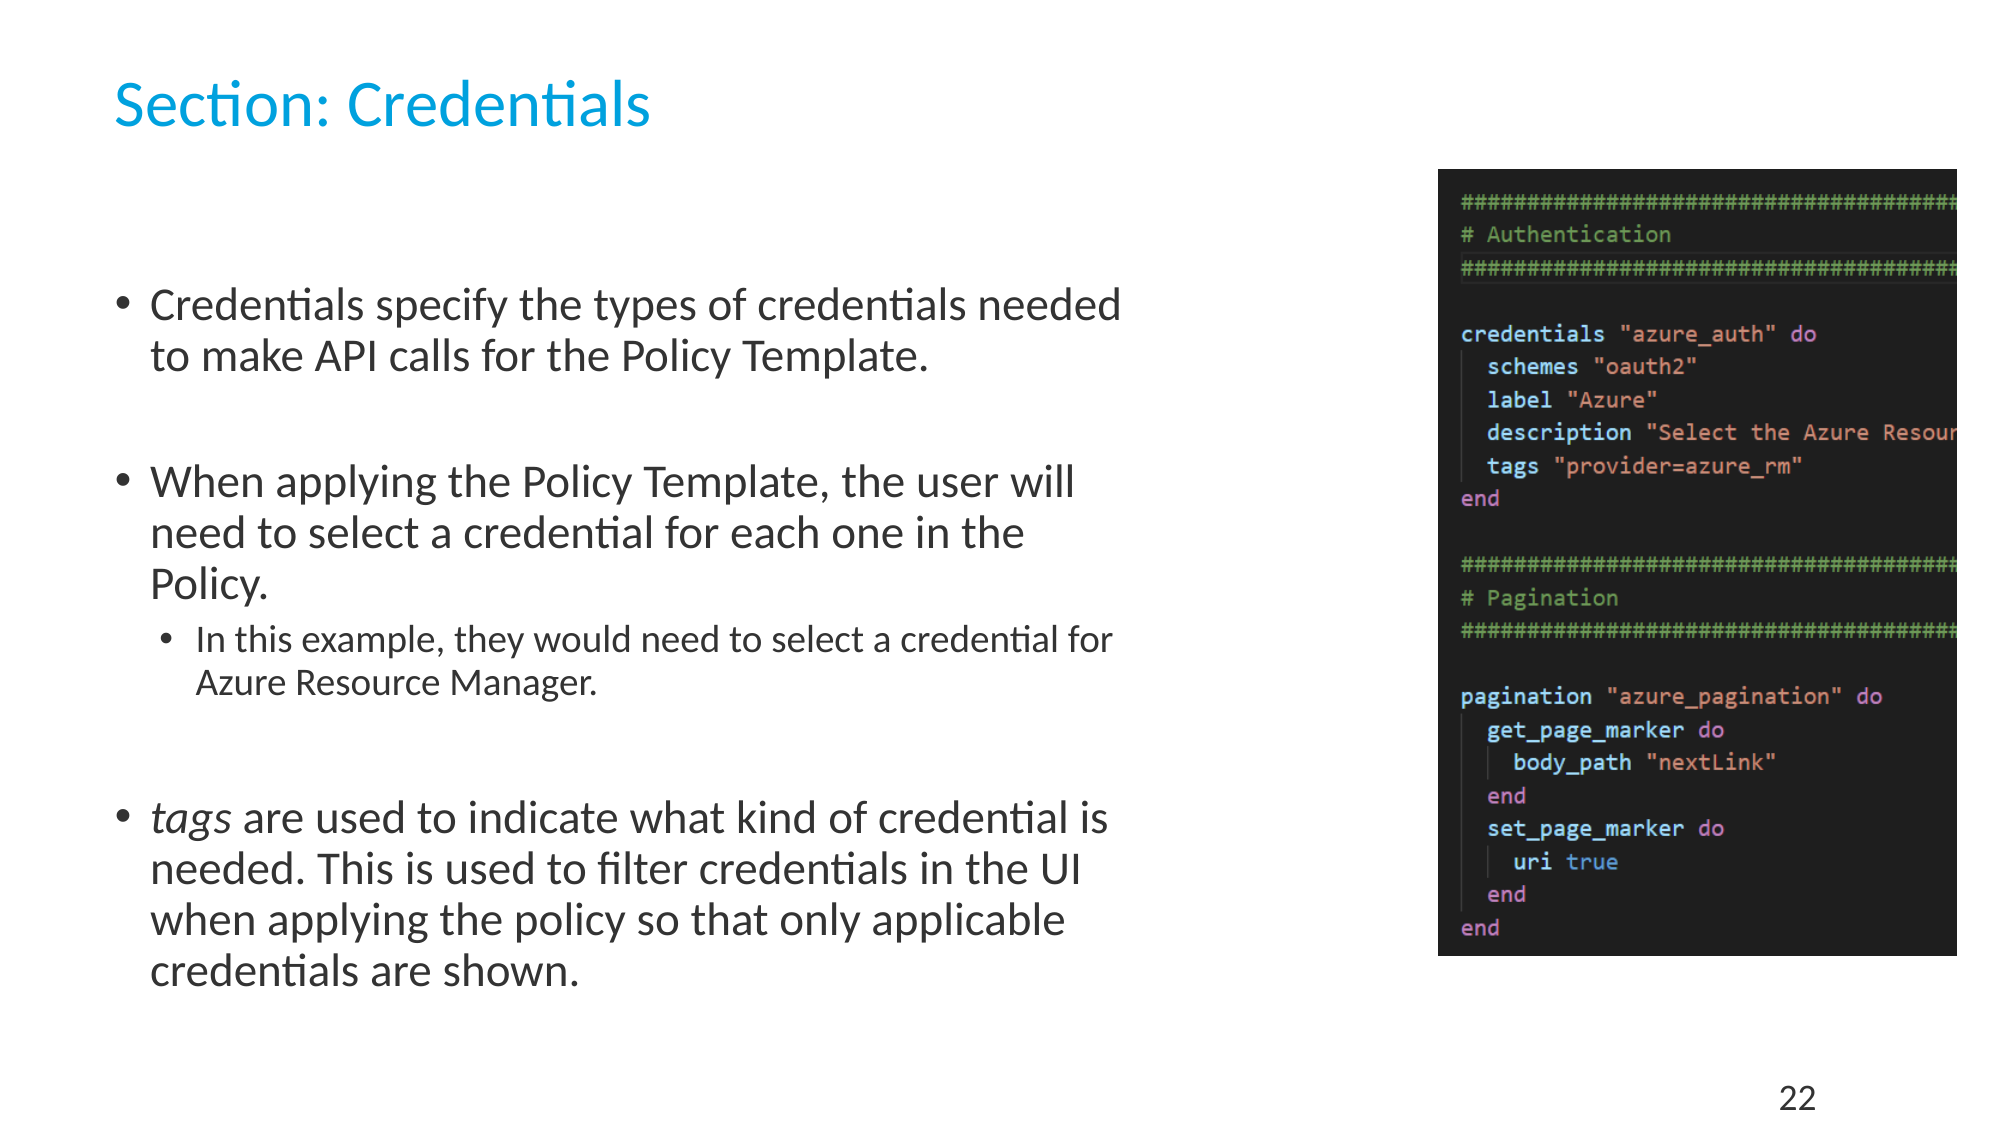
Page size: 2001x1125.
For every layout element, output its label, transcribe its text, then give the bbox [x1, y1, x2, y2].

list Credentials specify the types of credentials needed to make API calls for the Policy Template. When applying the Policy Template, the user will need to select a credential for each one in the Policy. In this example, they would need to select a credential for Azure Resource Manager. tags are used to indicate what kind of credential is needed. This is used to filter credentials in the UI when applying the policy so that only applicable credentials are shown. [99, 272, 1156, 1014]
title Section: Credentials [99, 61, 1900, 227]
picture [1437, 169, 1957, 956]
slide_number 22 [1763, 1065, 1900, 1125]
